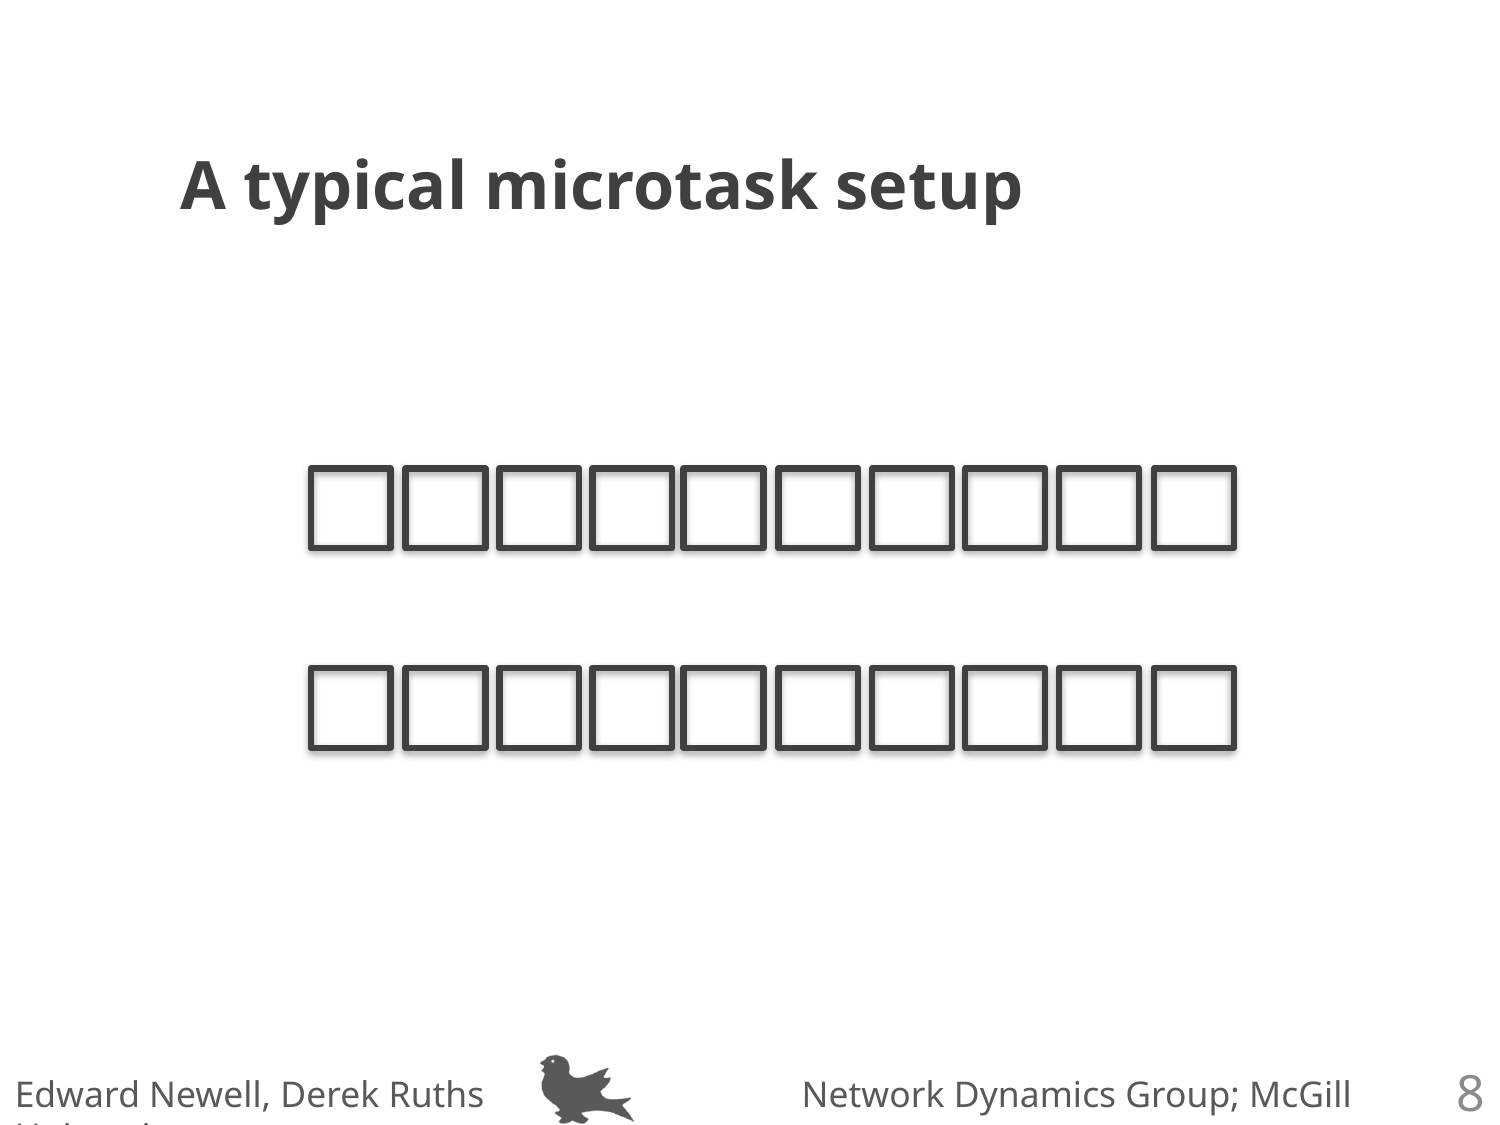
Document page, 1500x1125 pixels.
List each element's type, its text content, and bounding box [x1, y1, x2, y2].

text_box [1153, 468, 1235, 549]
text_box A typical microtask setup [165, 135, 1342, 231]
text_box [683, 468, 764, 549]
text_box [592, 667, 673, 748]
text_box [964, 667, 1046, 748]
text_box [532, 1045, 643, 1125]
text_box [405, 667, 486, 748]
text_box [871, 468, 953, 549]
text_box [778, 667, 859, 748]
text_box [1058, 468, 1140, 549]
text_box [499, 468, 580, 549]
text_box [1058, 667, 1140, 748]
text_box [964, 468, 1046, 549]
text_box [778, 468, 859, 549]
text_box [499, 667, 580, 748]
slide_number 7 [1432, 1065, 1500, 1125]
text_box [310, 667, 391, 748]
text_box [592, 468, 673, 549]
text_box [683, 667, 764, 748]
text_box [1153, 667, 1235, 748]
text_box [871, 667, 953, 748]
text_box [310, 468, 391, 549]
text_box [405, 468, 486, 549]
